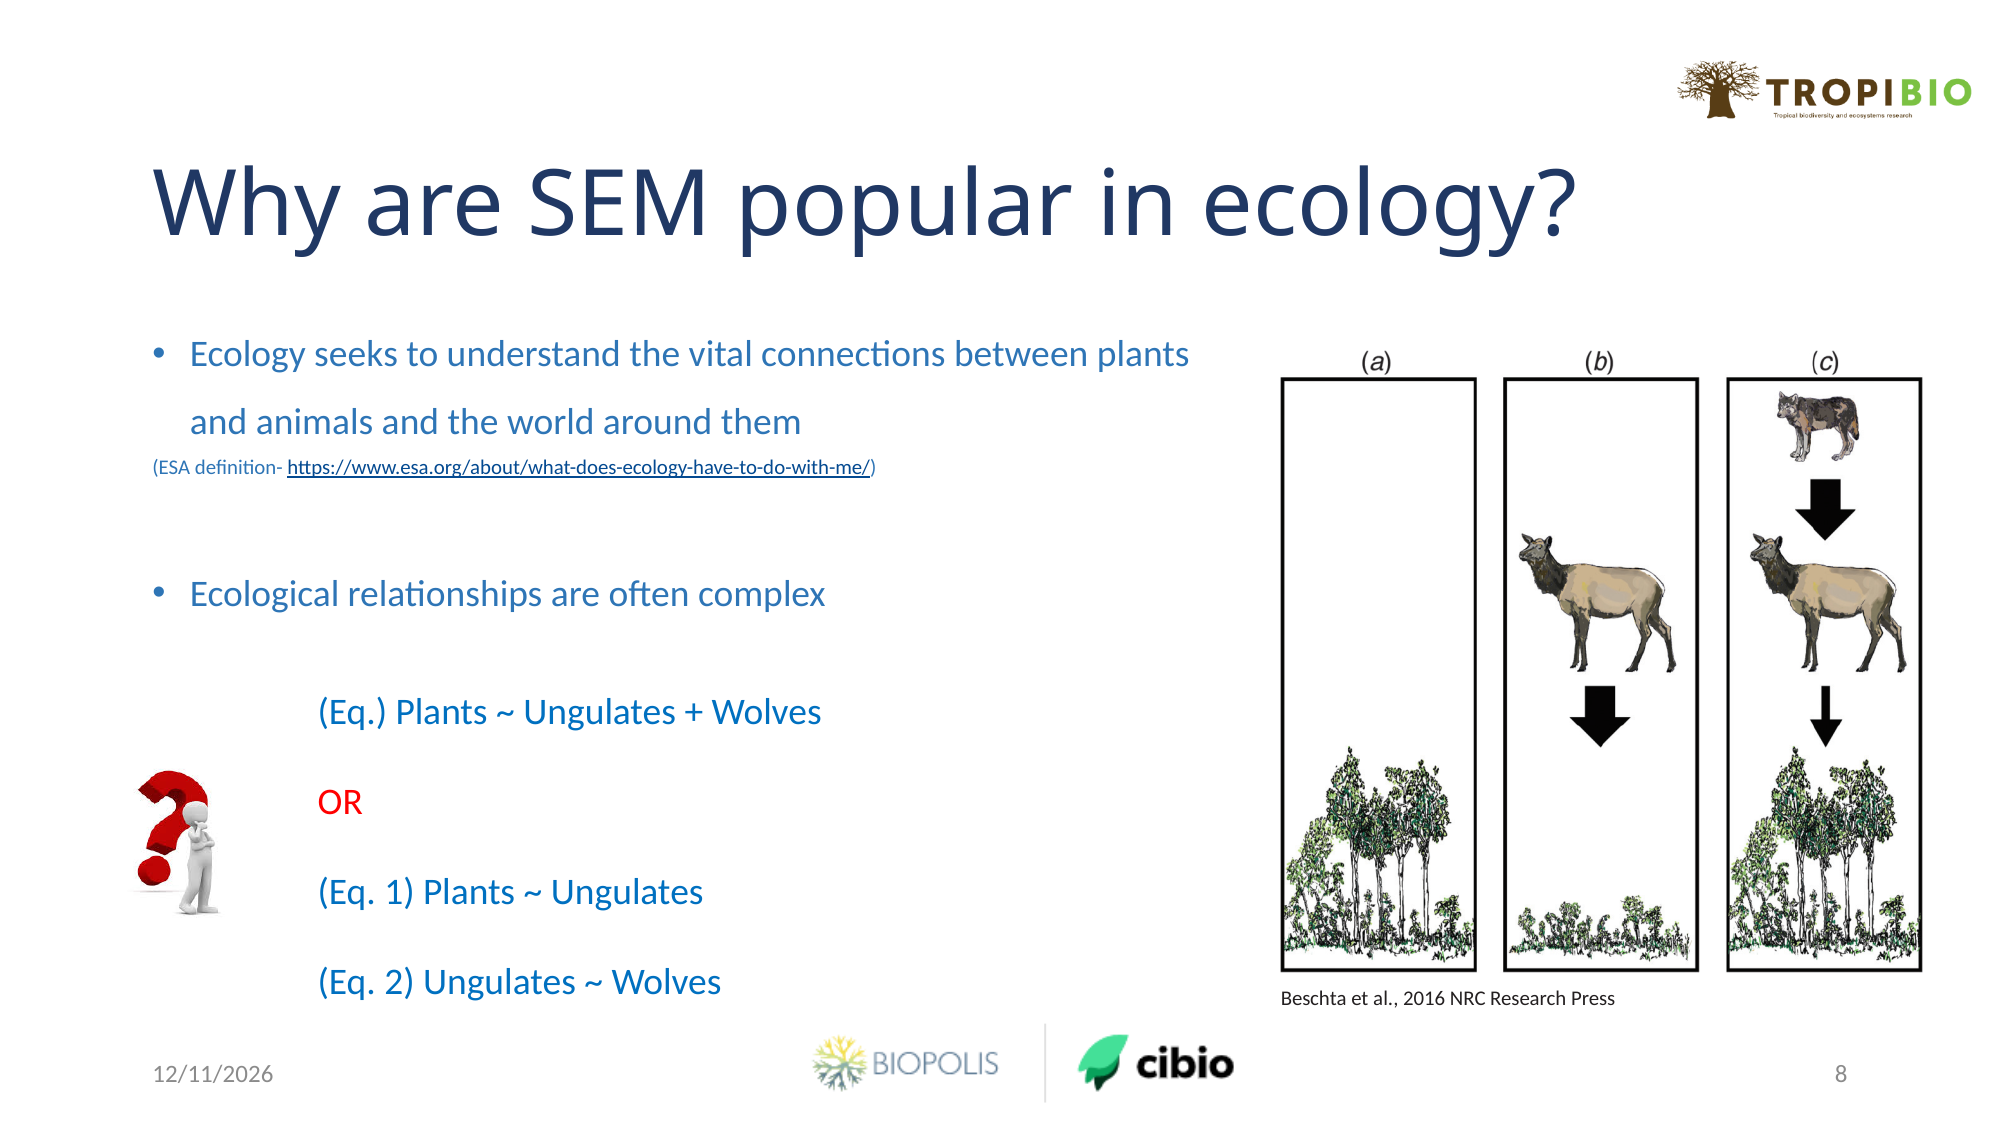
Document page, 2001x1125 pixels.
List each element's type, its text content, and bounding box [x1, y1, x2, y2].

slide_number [137, 1042, 588, 1103]
picture [1666, 51, 1986, 125]
picture [94, 755, 235, 938]
list Ecology seeks to understand the vital connections between plants and animals and the world around them (ESA definition- https://www.esa.org/about/what-does-ecology-have-to-do-with-me/) Ecological relationships are often complex [137, 299, 1245, 1014]
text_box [1265, 330, 1940, 1043]
text_box (Eq.) Plants ~ Ungulates + Wolves OR (Eq. 1) Plants ~ Ungulates (Eq. 2) Ungulates ~ Wolves [302, 679, 1032, 1010]
picture [803, 1014, 1239, 1117]
title Why are SEM popular in ecology? [137, 135, 1863, 278]
slide_number 8 [1412, 1043, 1863, 1103]
